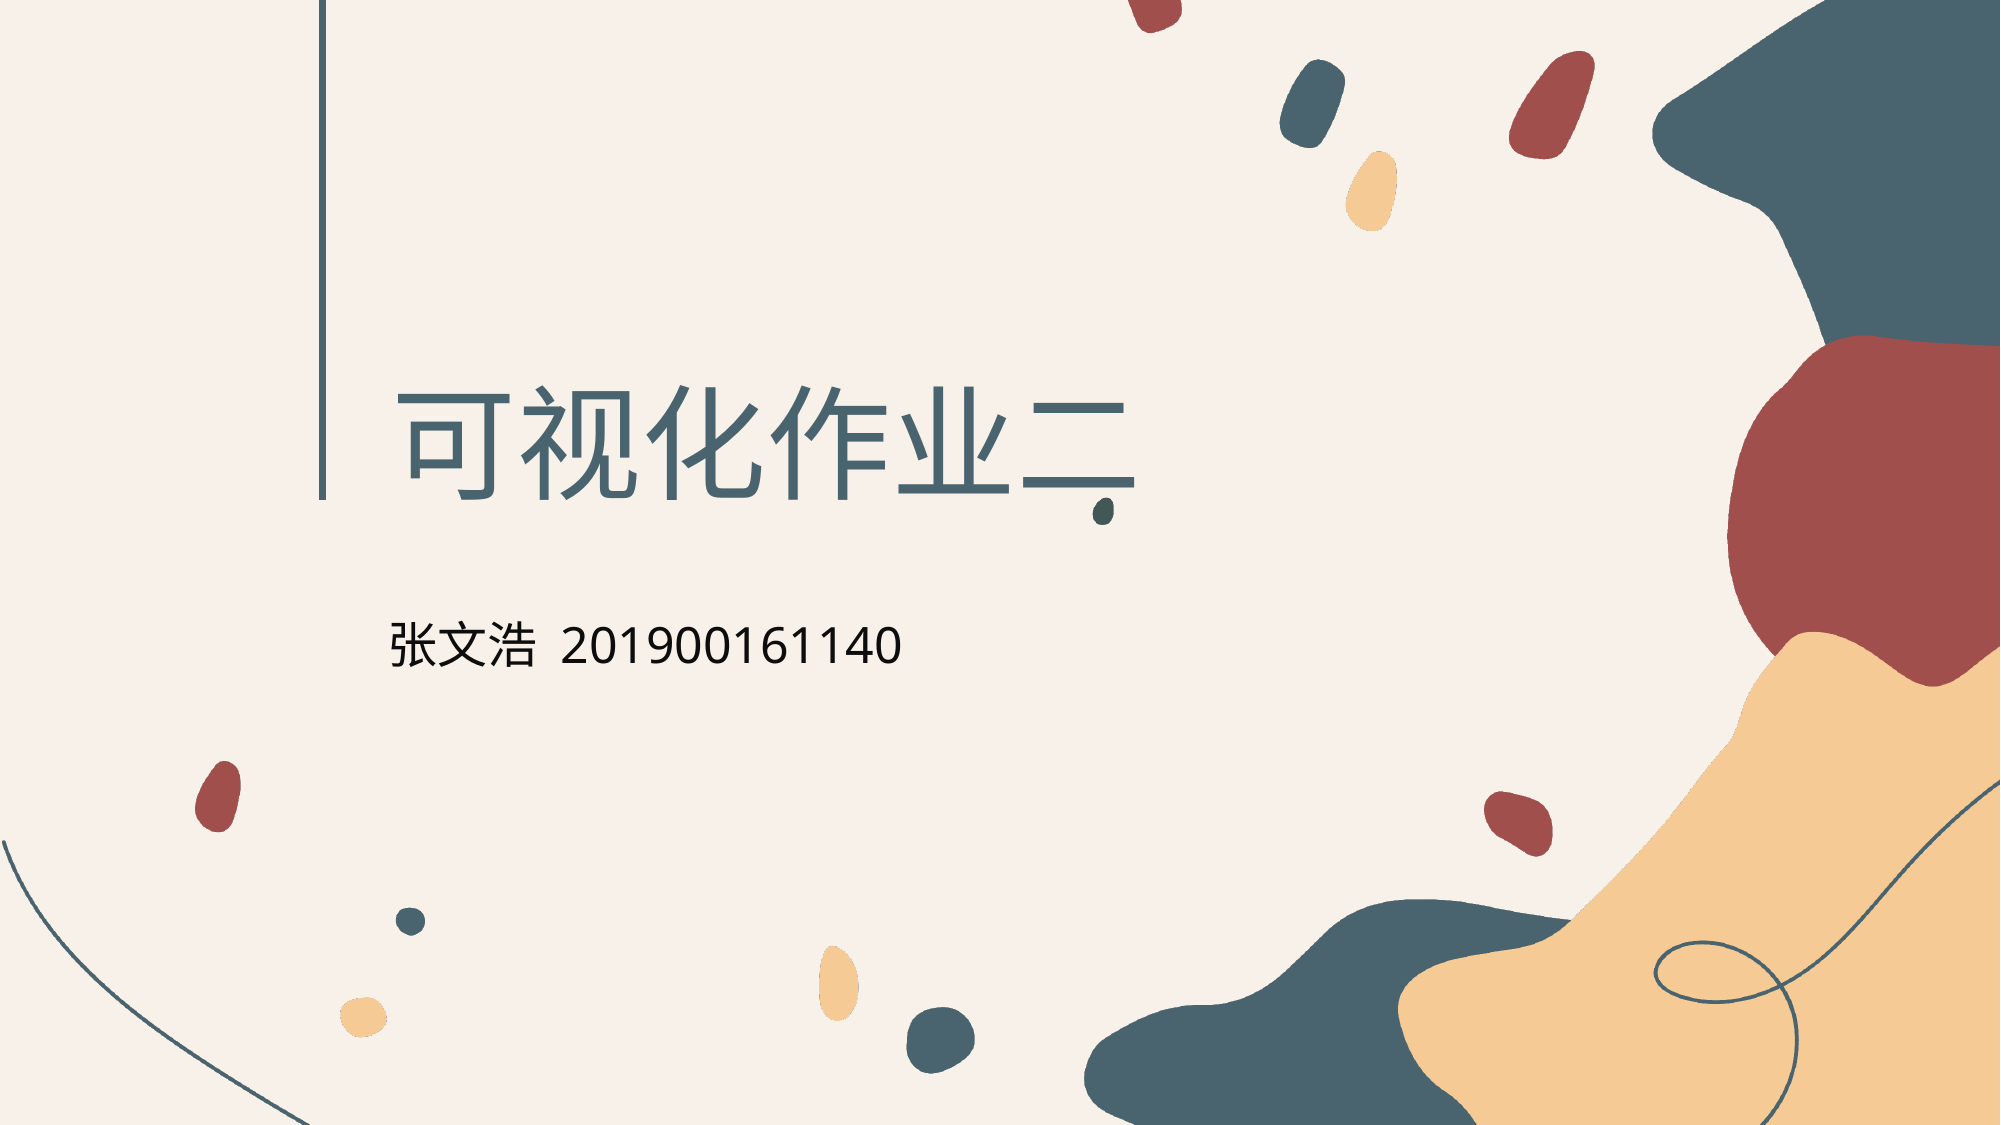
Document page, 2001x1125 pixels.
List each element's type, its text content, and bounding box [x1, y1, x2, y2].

text_box 可视化作业二 [376, 358, 1157, 524]
picture [0, 0, 2000, 1125]
text_box 张文浩 201900161140 [372, 605, 1274, 681]
